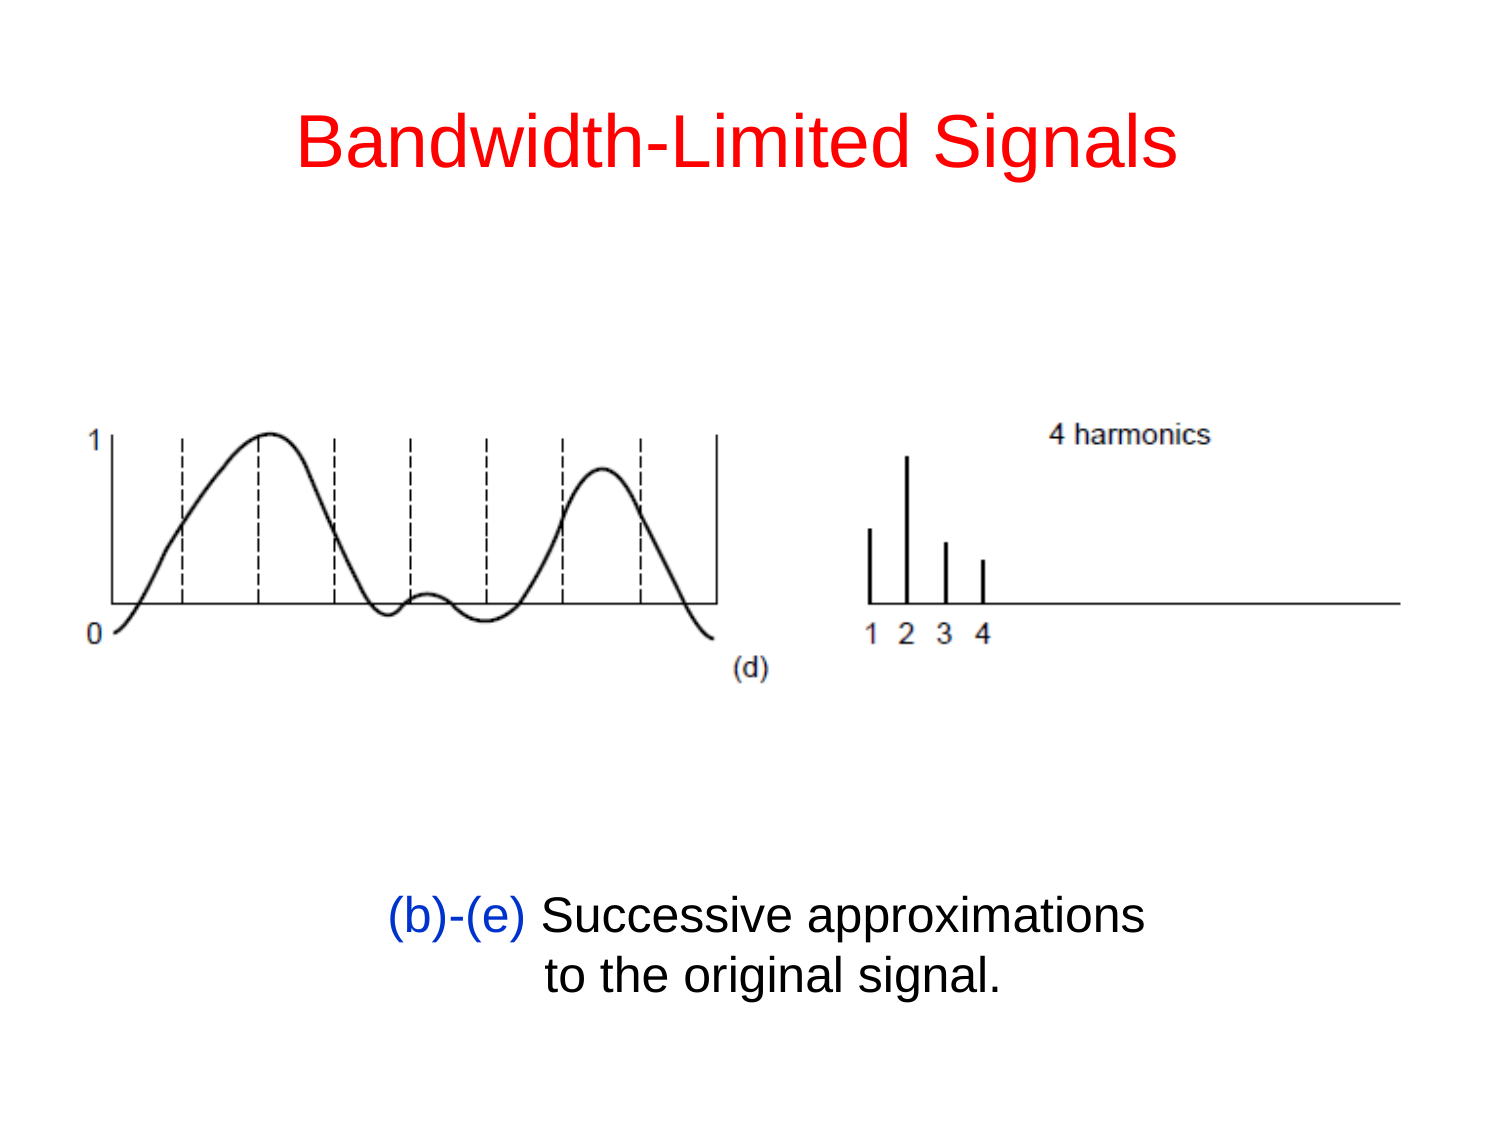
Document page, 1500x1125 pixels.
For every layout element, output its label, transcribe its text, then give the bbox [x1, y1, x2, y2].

picture [55, 349, 1438, 705]
list (b)-(e) Successive approximations to the original signal. [47, 875, 1500, 1013]
title Bandwidth-Limited Signals [62, 50, 1413, 225]
